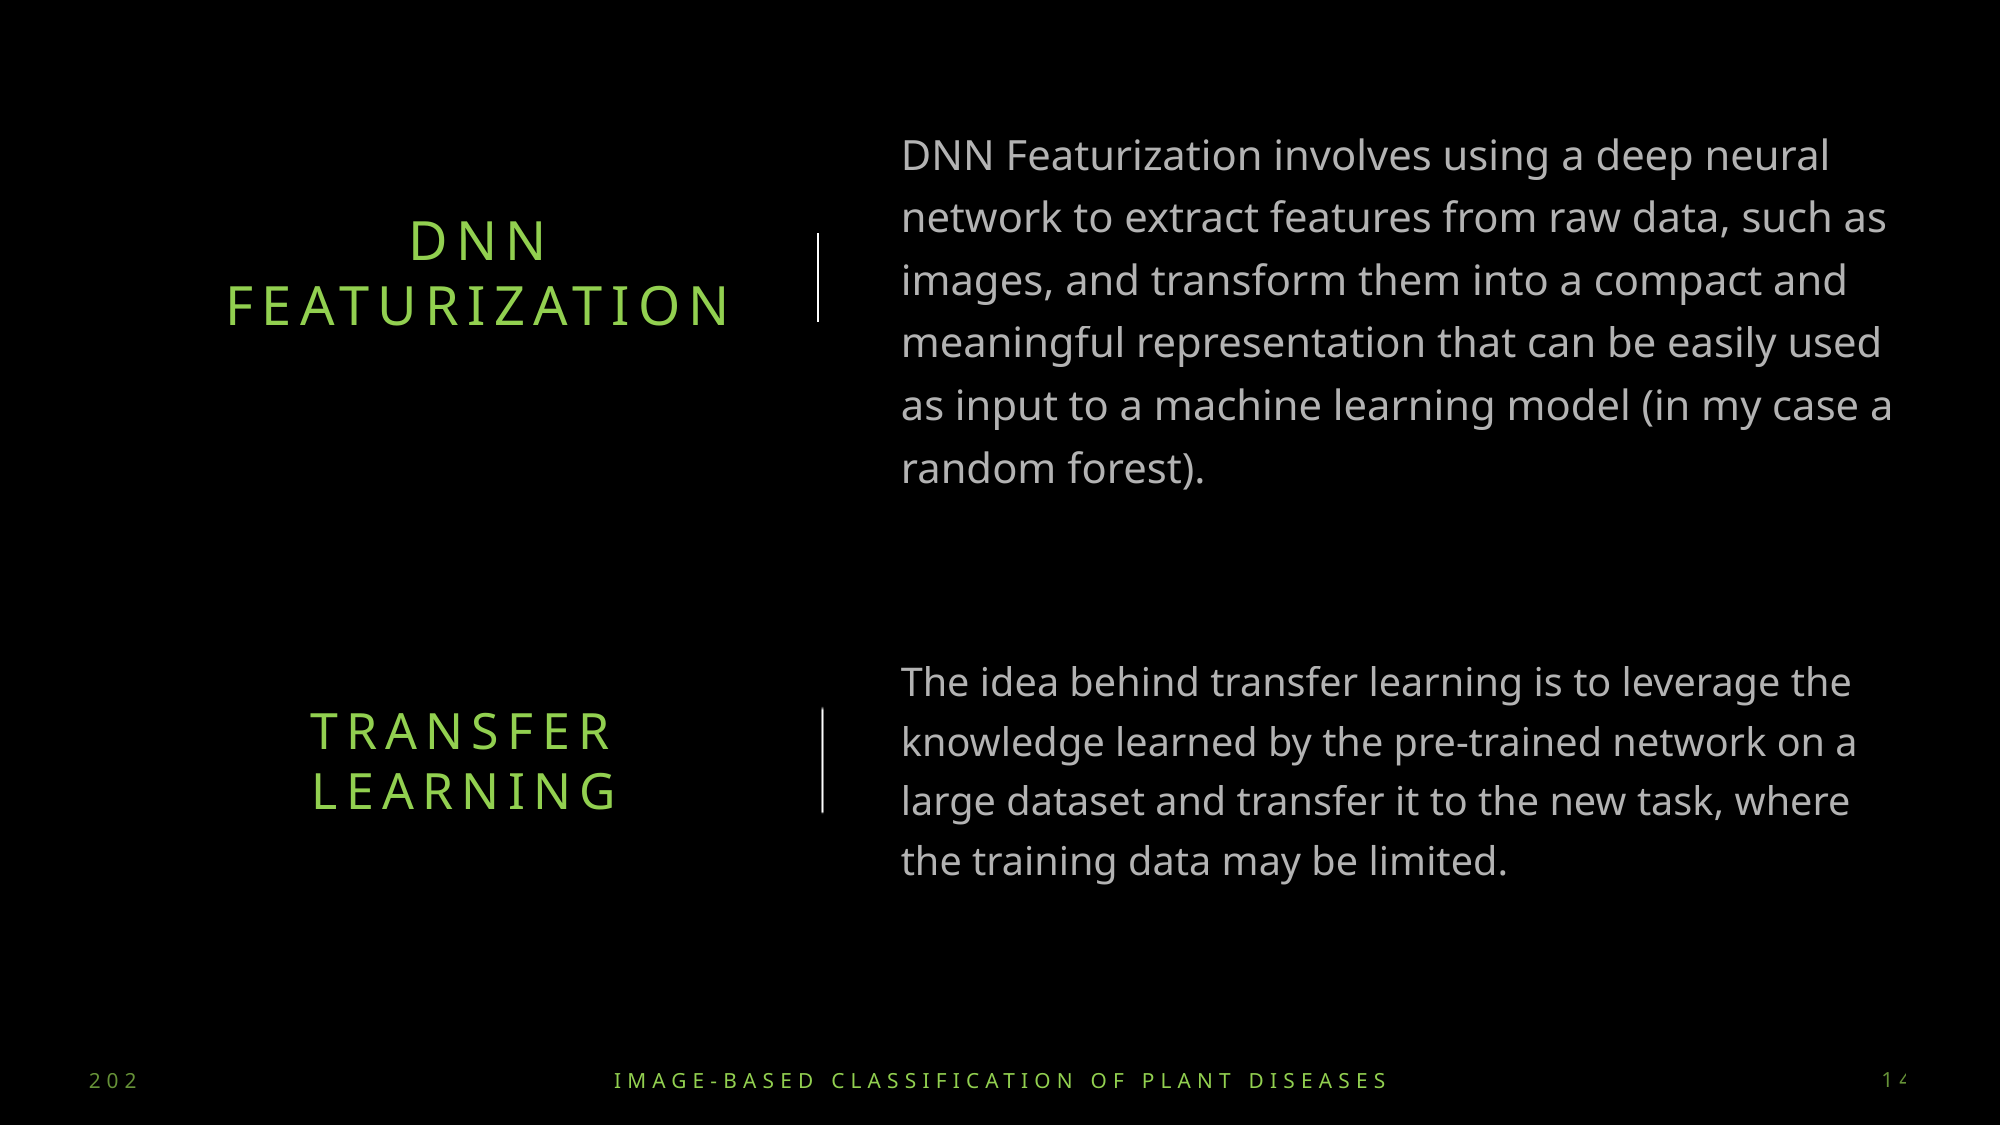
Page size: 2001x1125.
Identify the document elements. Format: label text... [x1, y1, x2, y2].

footer Image-Based classification of plant diseases [542, 1050, 1458, 1111]
slide_number 14 [1549, 1050, 1912, 1111]
slide_number 2023 [88, 1050, 451, 1111]
text_box DNN Featurization involves using a deep neural network to extract features from raw data, such as images, and transform them into a compact and meaningful representation that can be easily used as input to a machine learning model (in my case a random forest). [900, 114, 1903, 493]
picture [784, 670, 876, 849]
text_box The idea behind transfer learning is to leverage the knowledge learned by the pre-trained network on a large dataset and transfer it to the new task, where the training data may be limited. [900, 644, 1903, 1023]
text_box TRANSFER LEARNING [189, 570, 739, 949]
title DNN featurization [179, 114, 785, 493]
